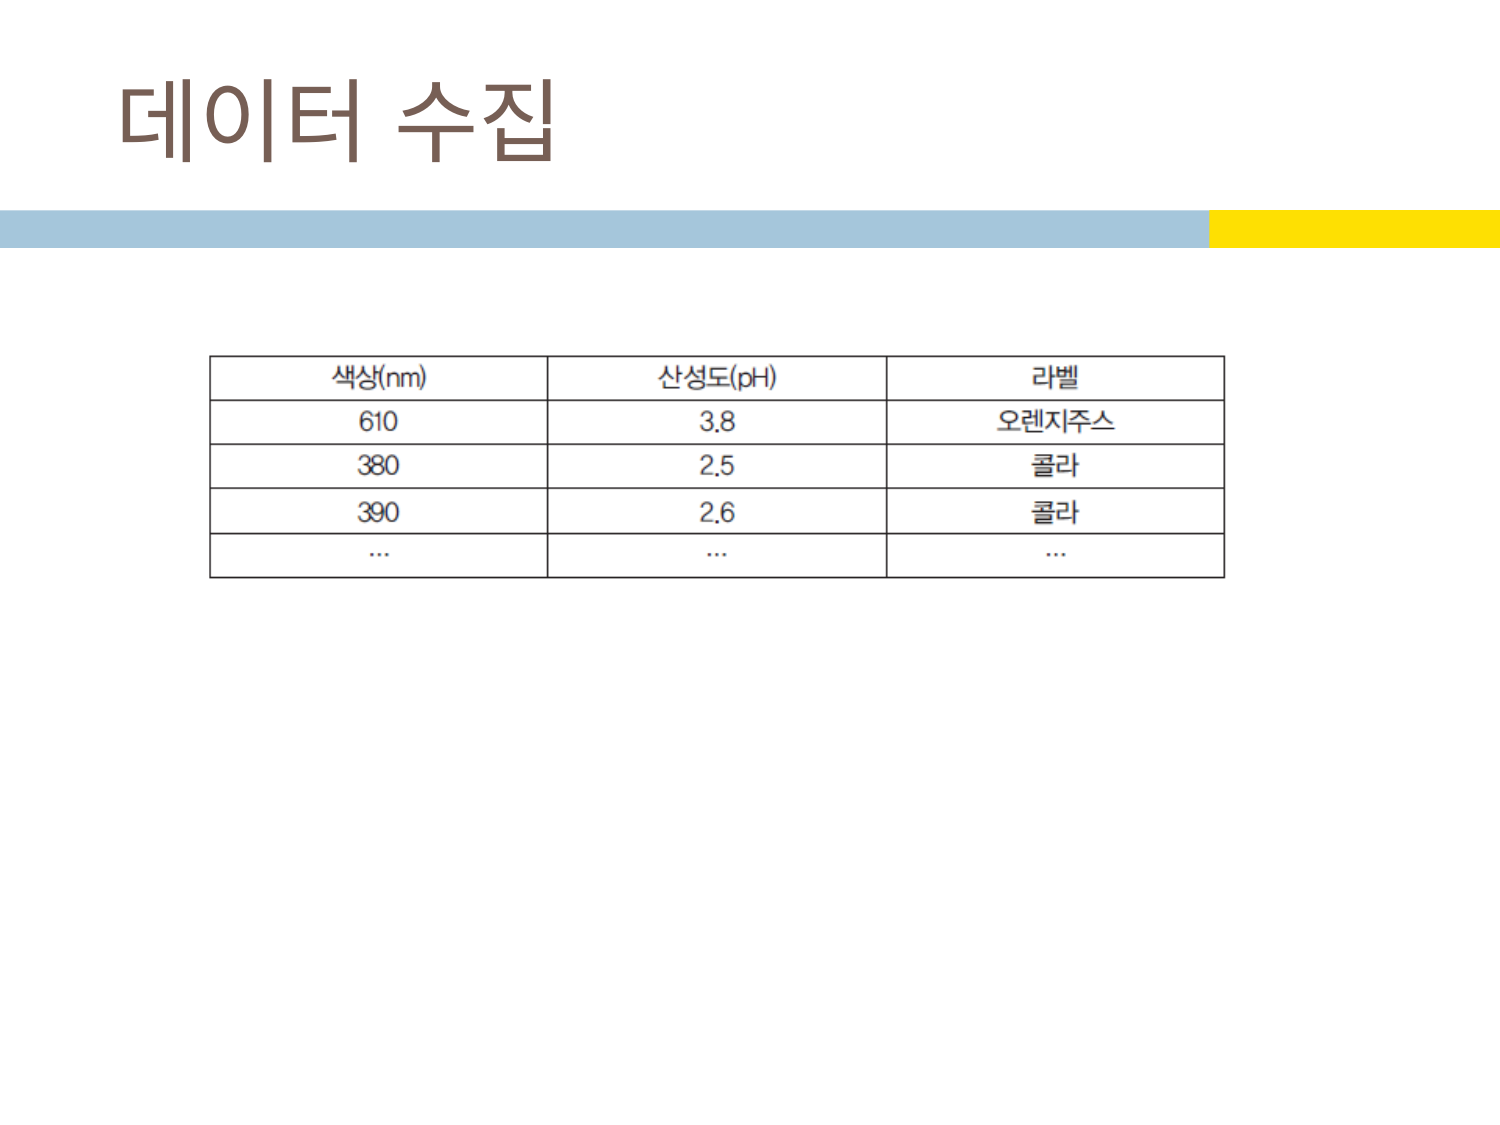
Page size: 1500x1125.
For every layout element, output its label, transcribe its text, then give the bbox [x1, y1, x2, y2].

title 데이터 수집 [100, 37, 1438, 200]
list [182, 325, 1267, 599]
